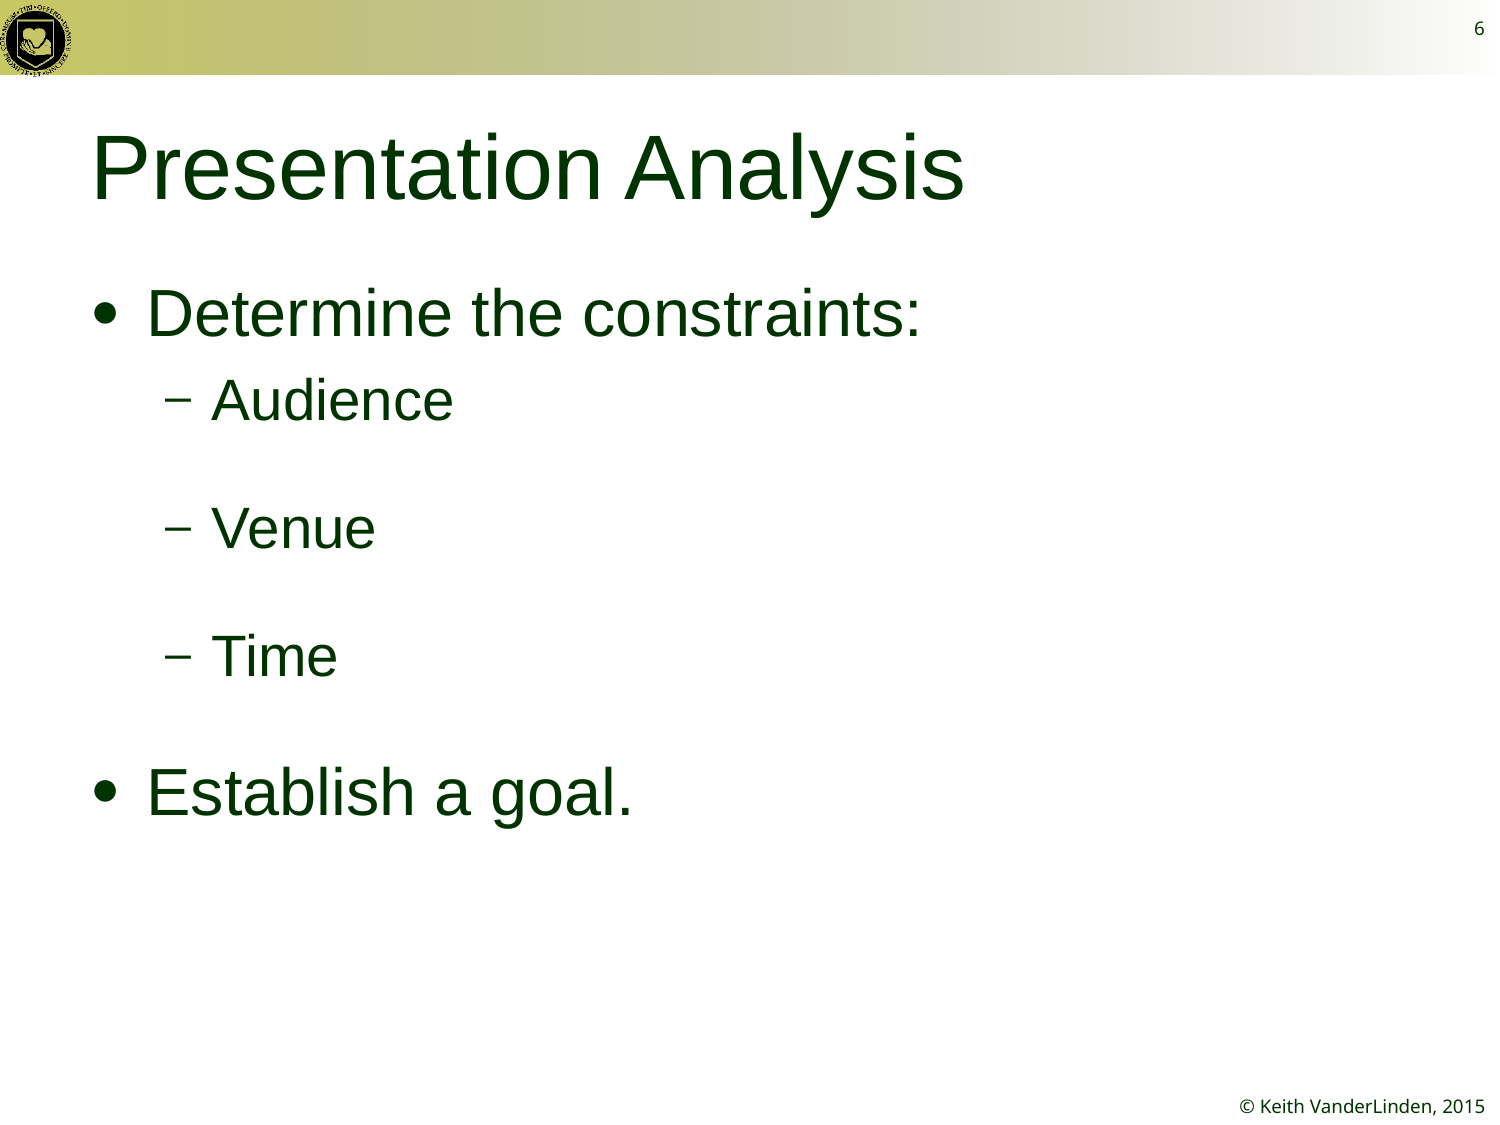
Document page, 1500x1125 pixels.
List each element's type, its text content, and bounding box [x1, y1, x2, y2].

picture [0, 0, 71, 94]
title Presentation Analysis [74, 74, 1426, 251]
list Determine the constraints: Audience Venue Time Establish a goal. [74, 262, 1426, 1038]
slide_number 6 [1149, 0, 1500, 51]
